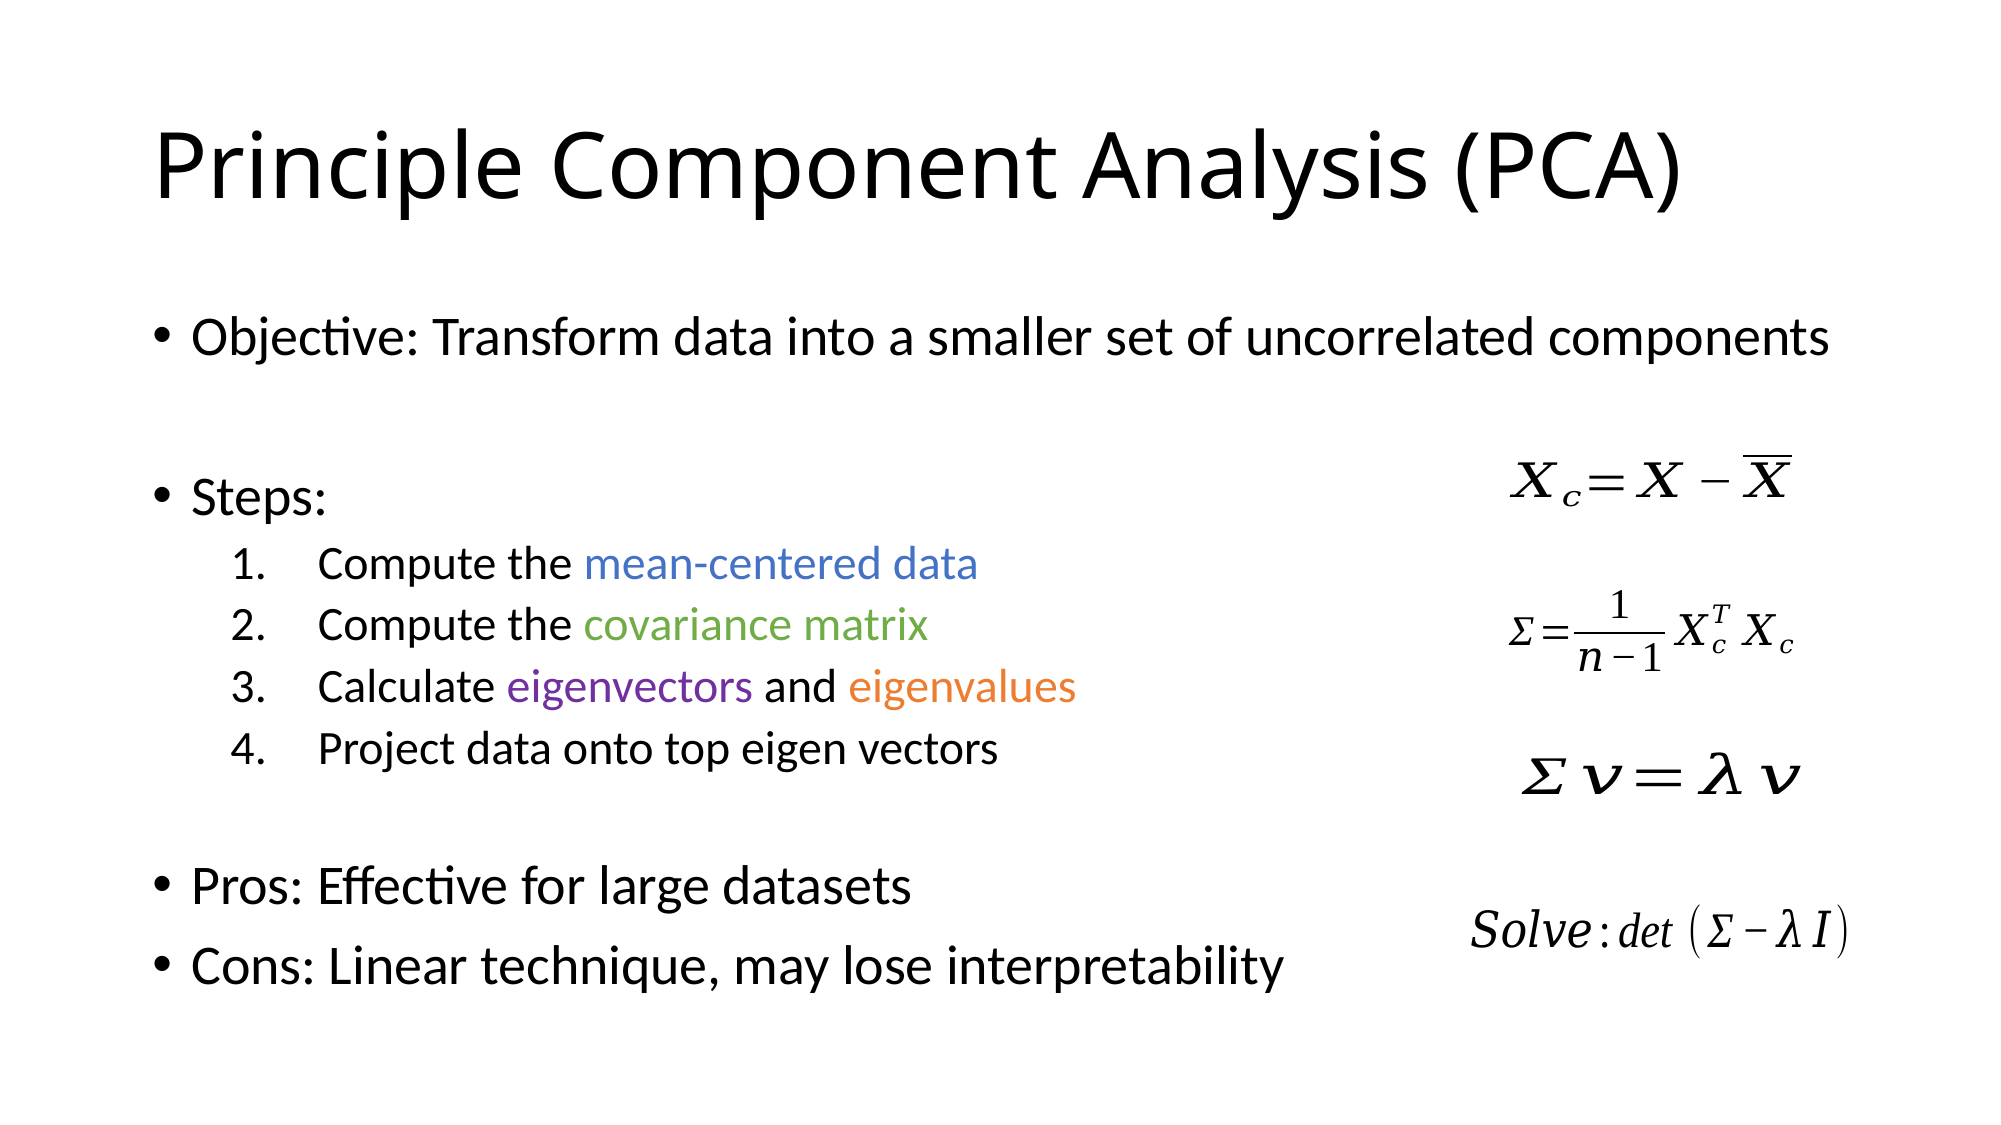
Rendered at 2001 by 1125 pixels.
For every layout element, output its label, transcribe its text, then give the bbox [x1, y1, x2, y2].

list Objective: Transform data into a smaller set of uncorrelated components Steps: Compute the mean-centered data Compute the covariance matrix Calculate eigenvectors and eigenvalues Project data onto top eigen vectors Pros: Effective for large datasets Cons: Linear technique, may lose interpretability [137, 299, 1863, 1014]
title Principle Component Analysis (PCA) [137, 59, 1863, 278]
